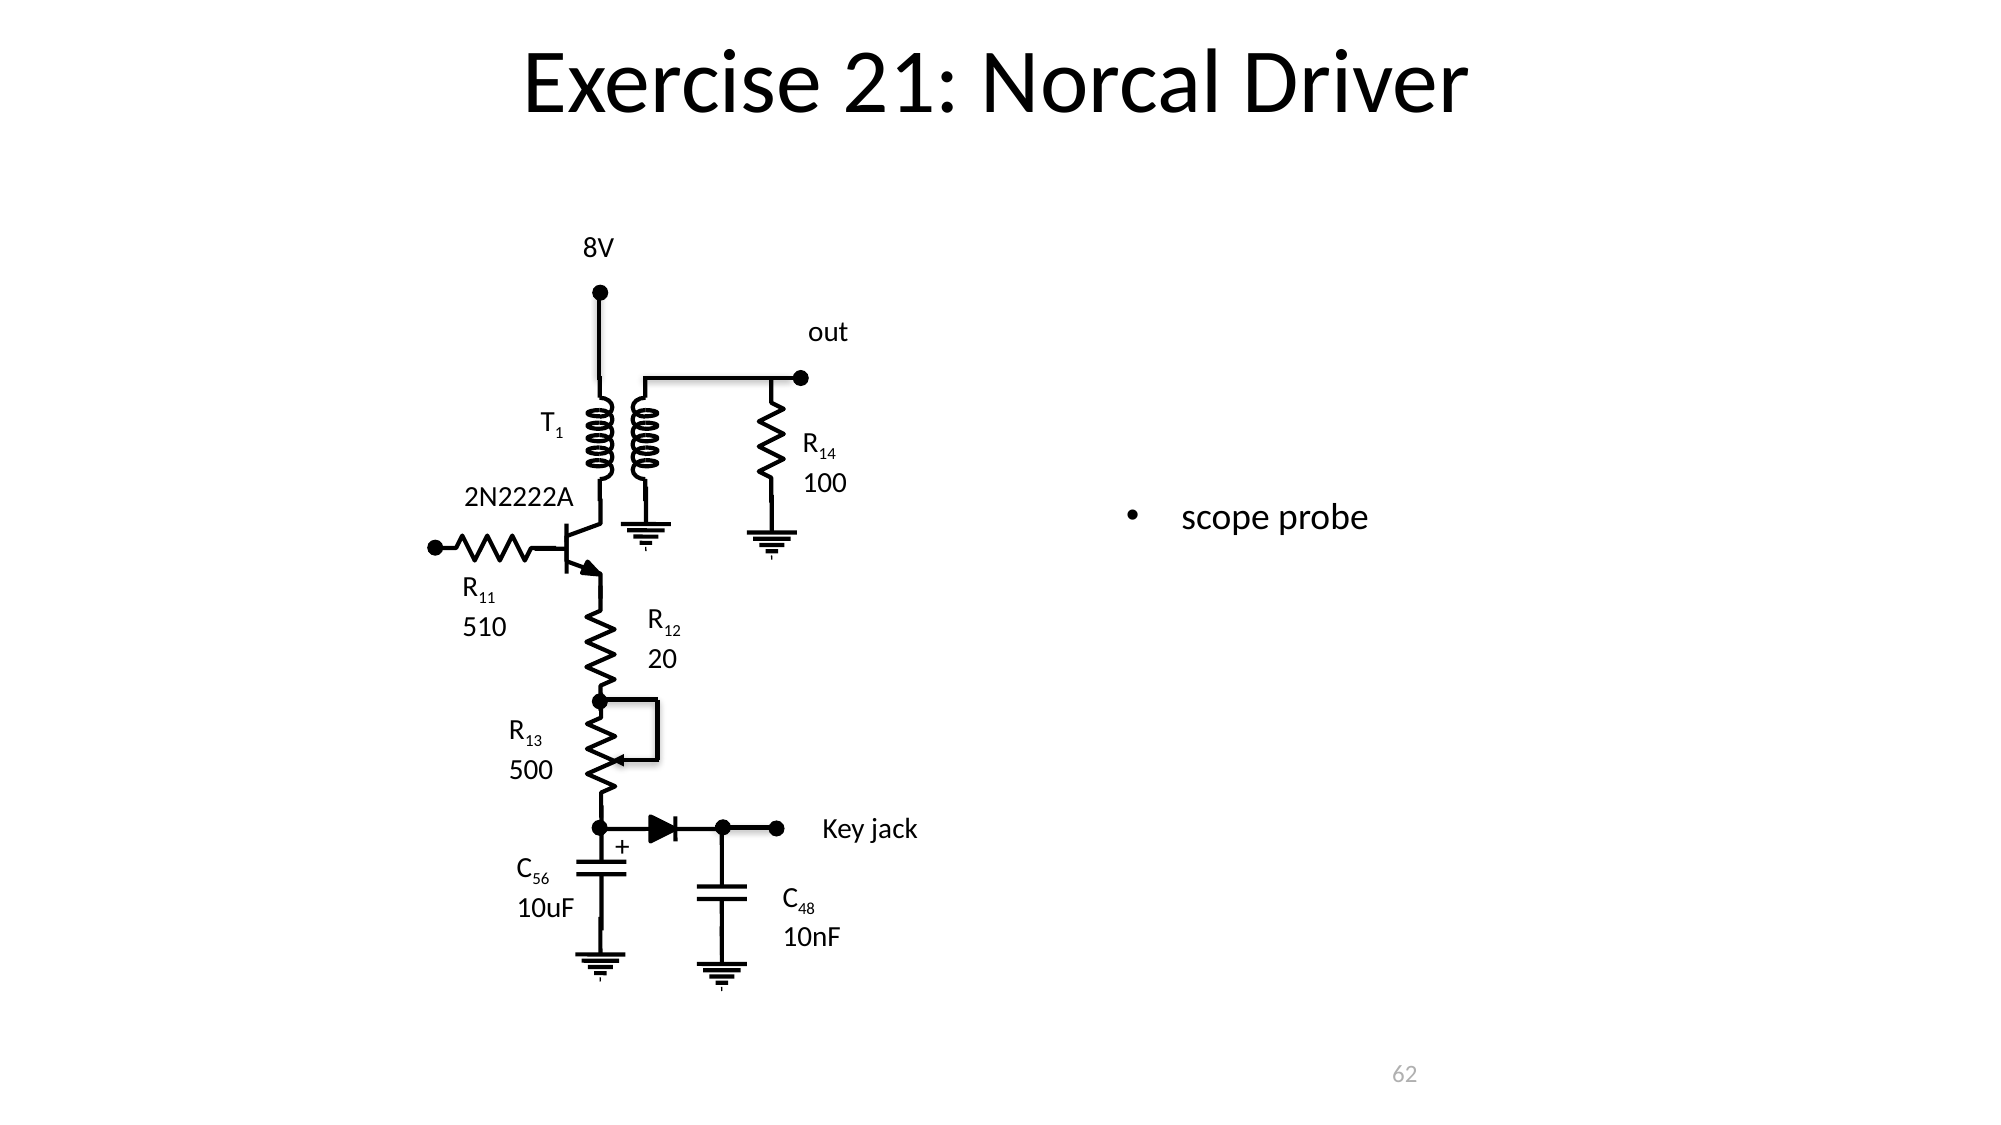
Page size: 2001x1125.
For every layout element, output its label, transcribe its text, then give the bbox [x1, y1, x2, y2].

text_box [427, 221, 1036, 989]
slide_number 62 [1074, 738, 1425, 1125]
text_box Exercise 21: Norcal Driver [20, 20, 1975, 131]
